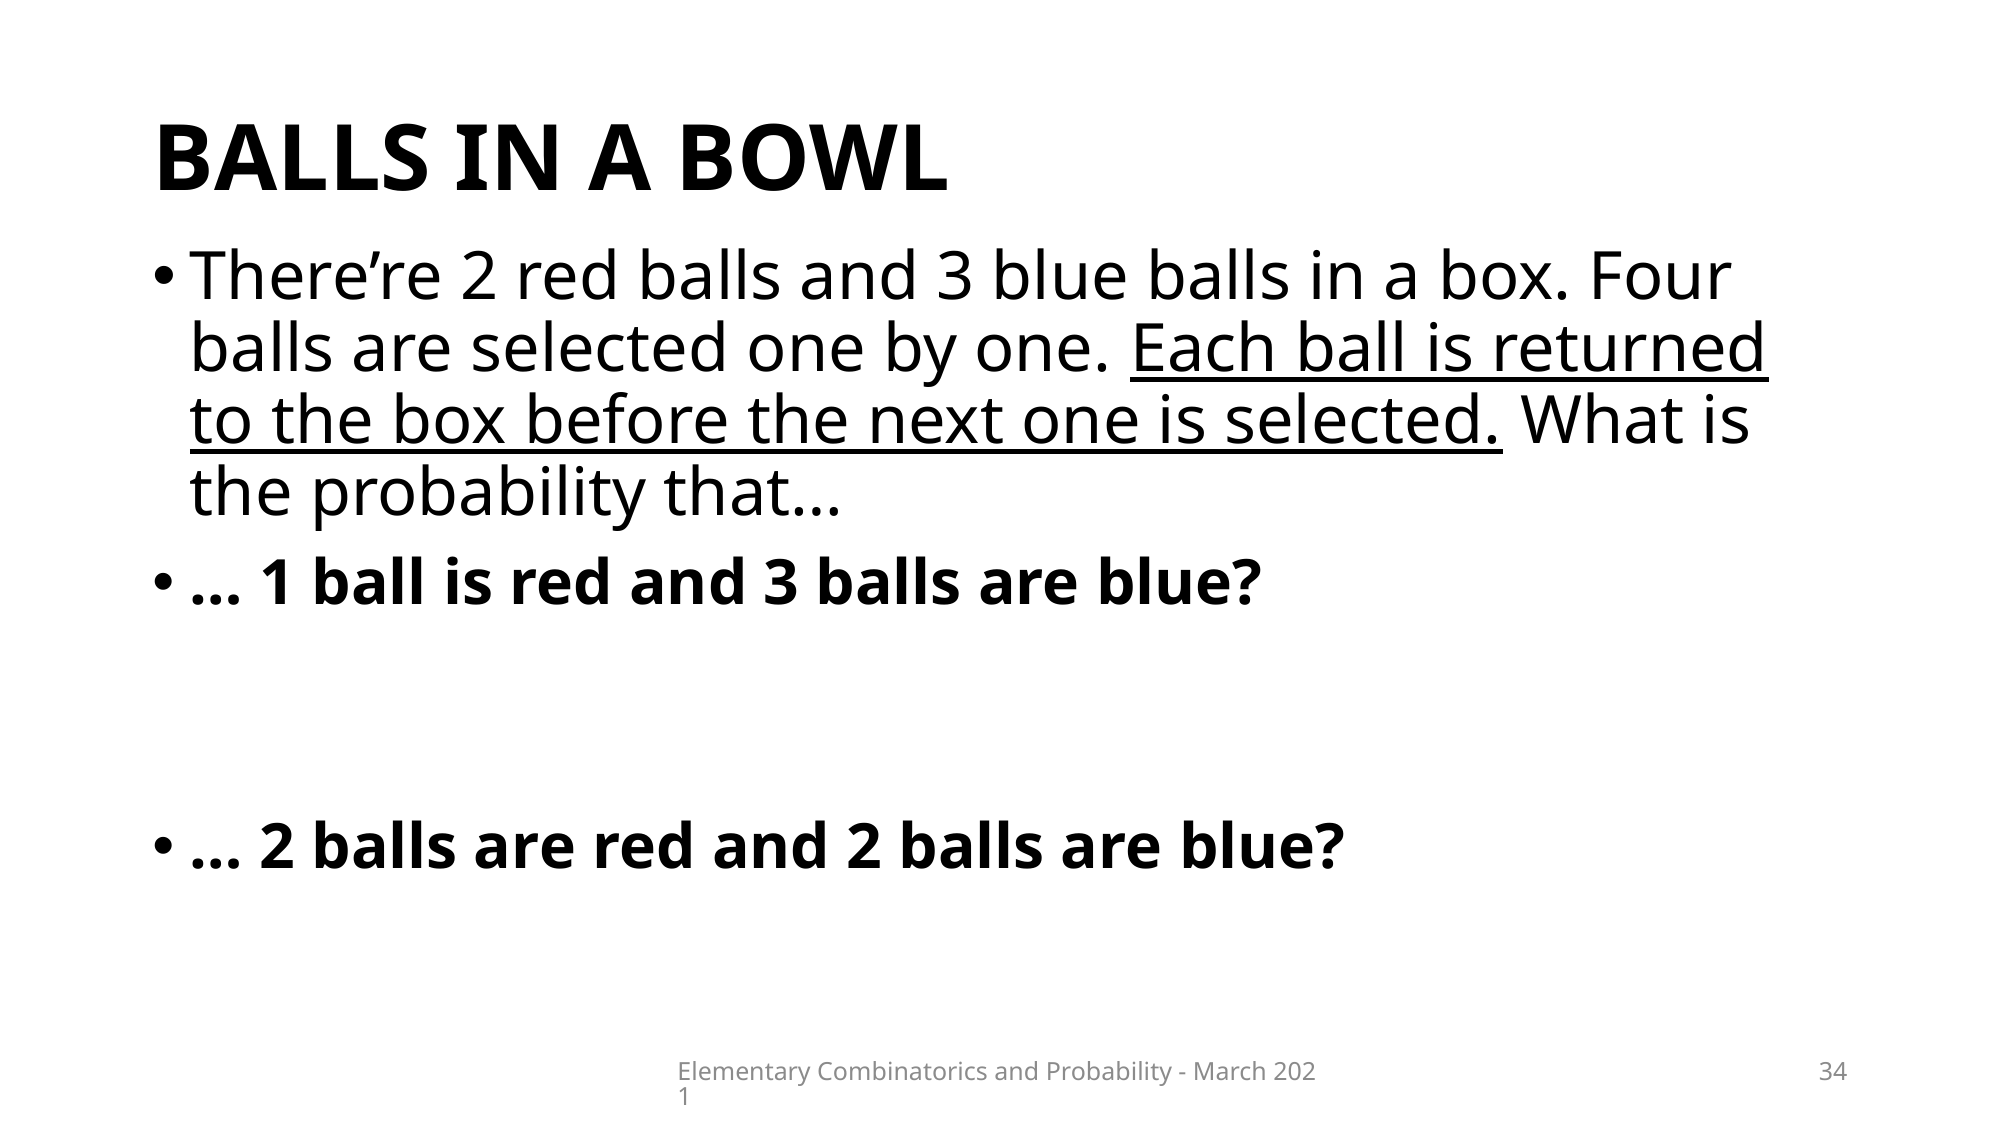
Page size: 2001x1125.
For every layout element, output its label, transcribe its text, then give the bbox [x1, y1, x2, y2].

title Balls in a bowl [137, 52, 1863, 270]
slide_number 34 [1412, 1042, 1863, 1103]
footer Elementary Combinatorics and Probability - March 2021 [662, 1042, 1338, 1103]
